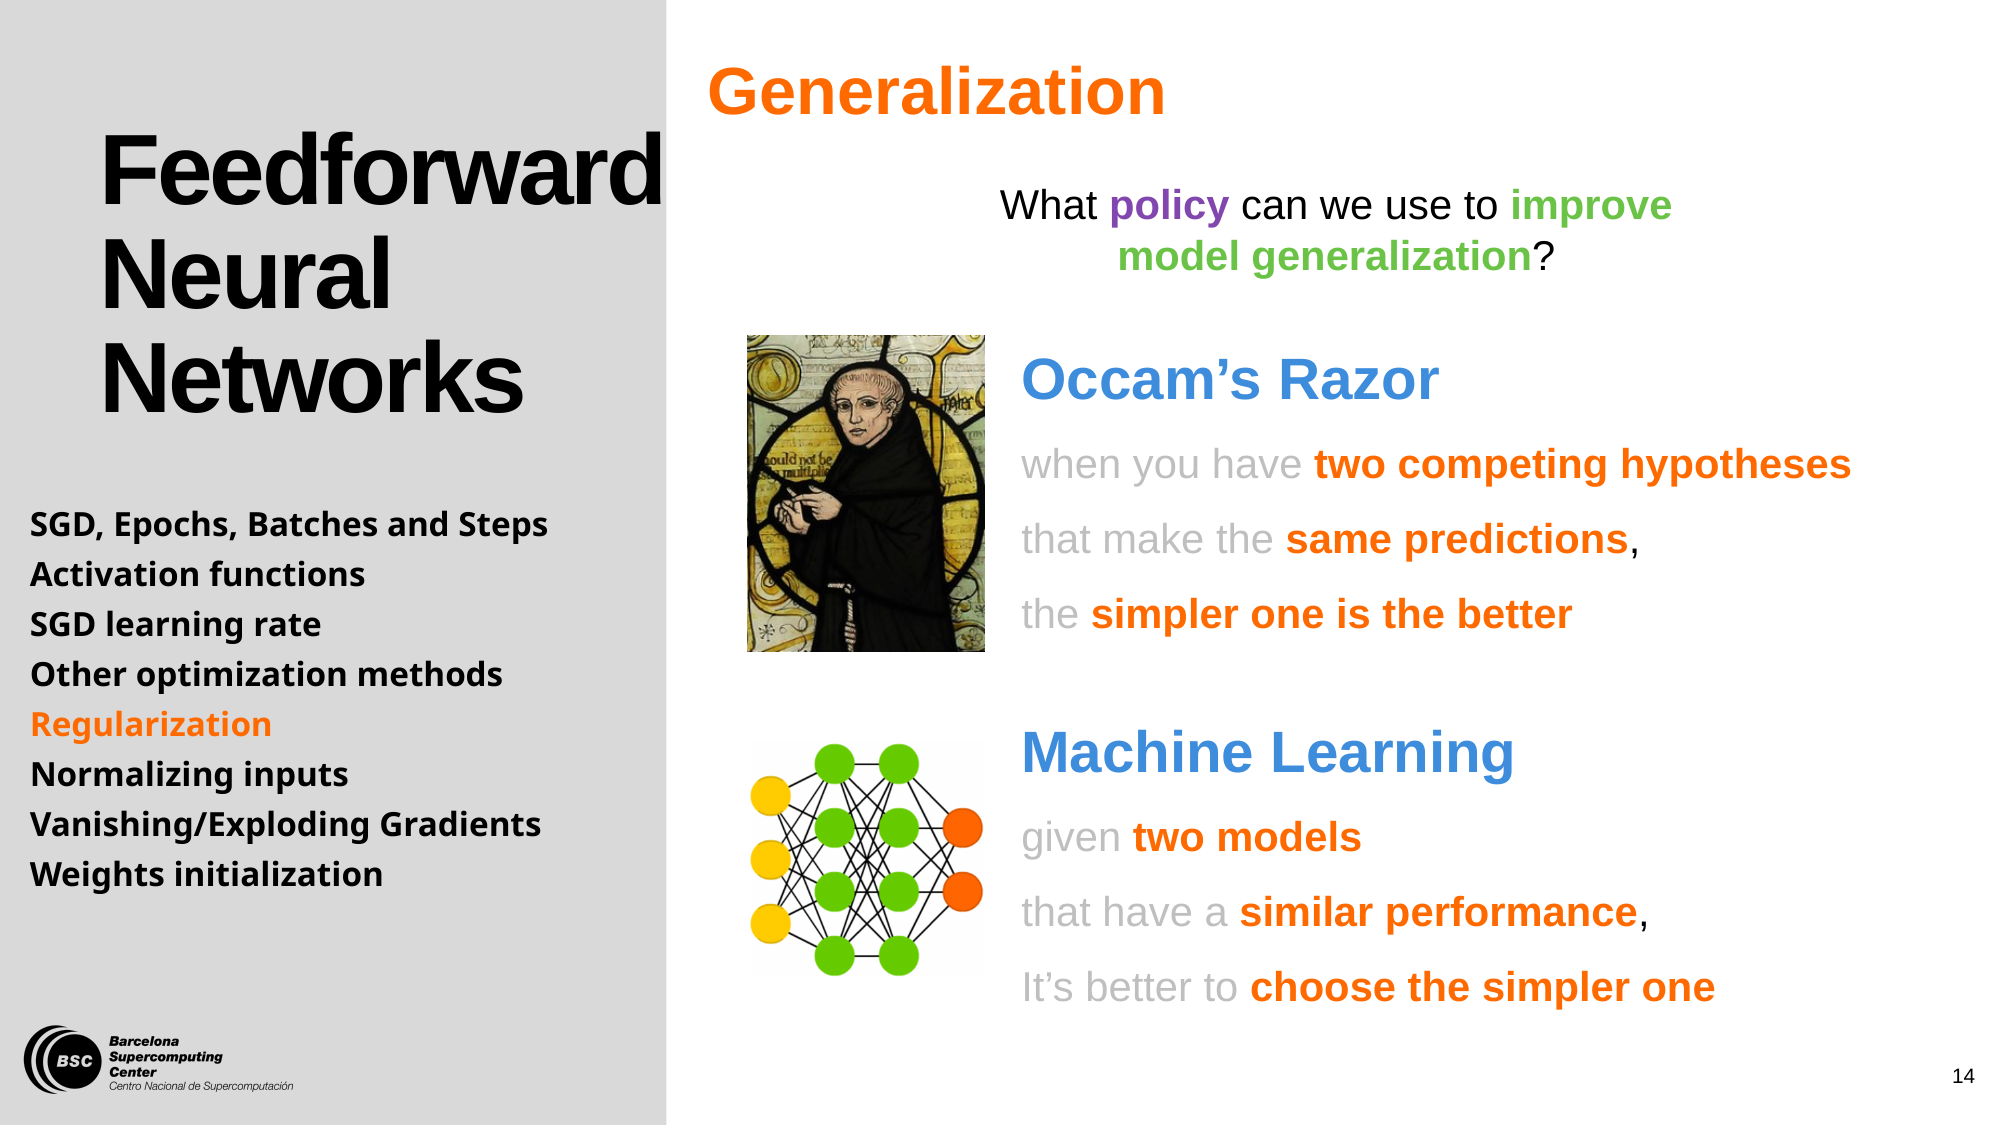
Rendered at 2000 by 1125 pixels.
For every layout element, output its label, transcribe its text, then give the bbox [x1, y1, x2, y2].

slide_number 14 [1927, 1061, 2000, 1088]
text_box Machine Learning given two models that have a similar performance, It’s better to choose the simpler one [1006, 707, 1903, 1024]
list Generalization [707, 54, 1886, 128]
text_box What policy can we use to improve model generalization? [946, 178, 1727, 279]
text_box Occam’s Razor when you have two competing hypotheses that make the same predictions, the simpler one is the better [1006, 334, 1903, 652]
list SGD, Epochs, Batches and Steps Activation functions SGD learning rate Other optimization methods Regularization Normalizing inputs Vanishing/Exploding Gradients Weights initialization [29, 493, 667, 936]
title Feedforward Neural Networks [99, 120, 667, 440]
picture [746, 739, 985, 977]
picture [746, 334, 985, 652]
